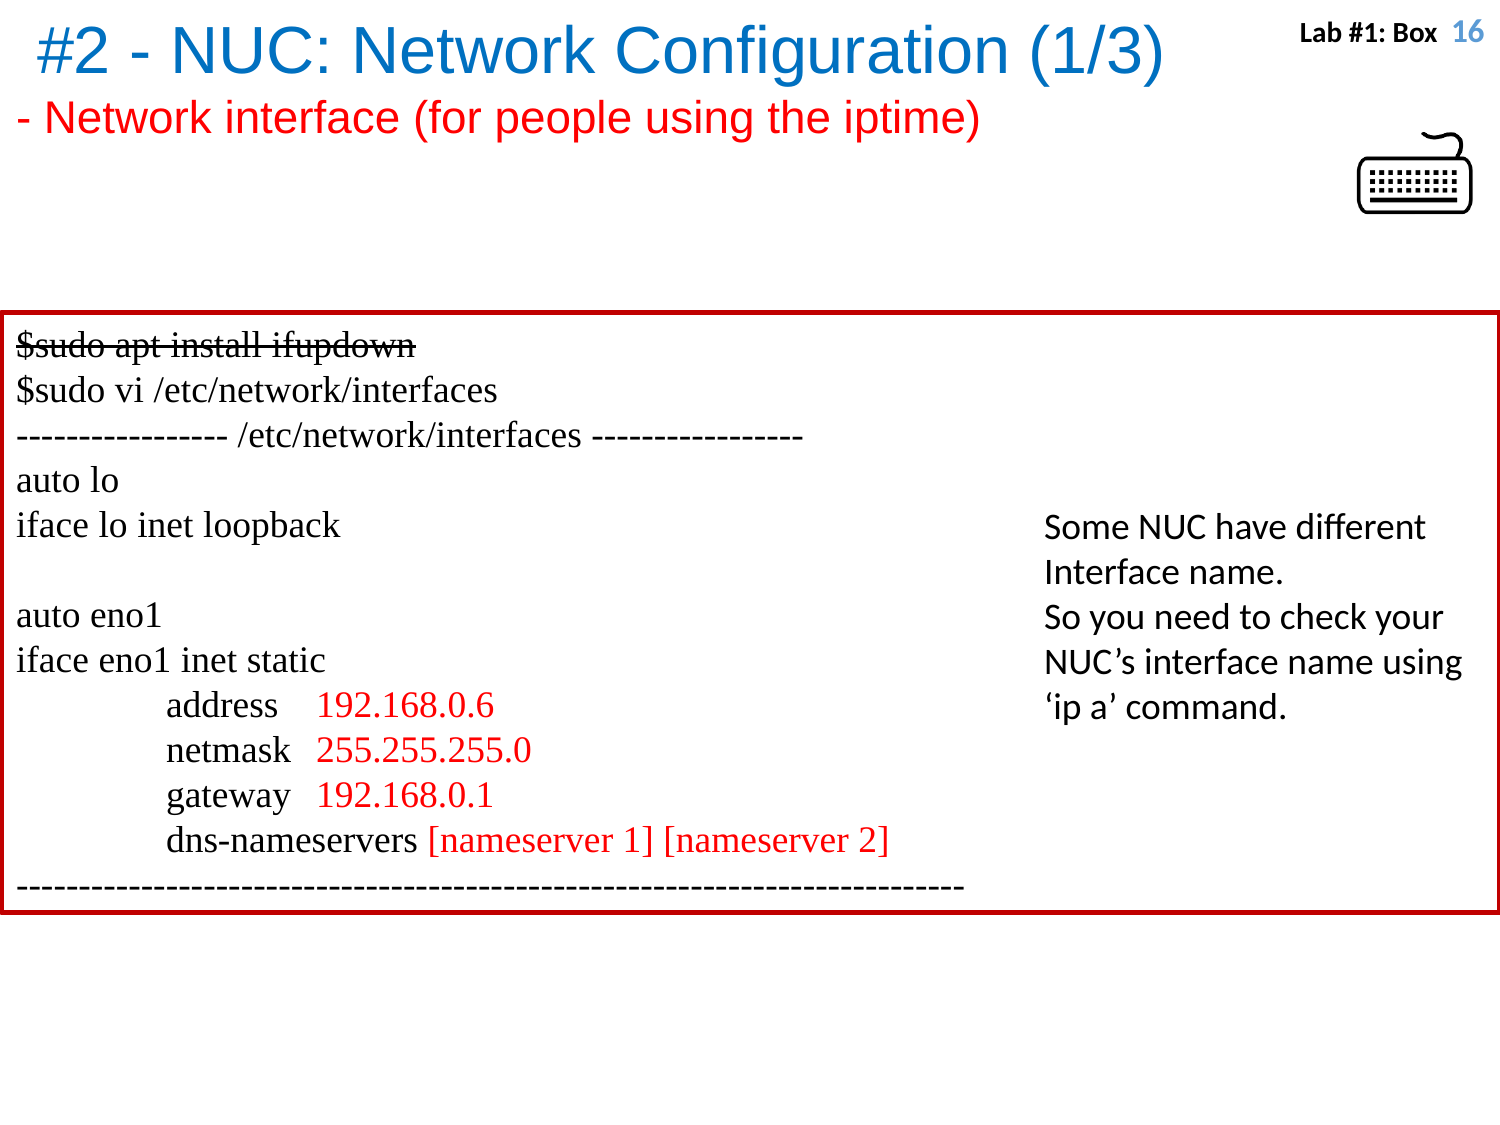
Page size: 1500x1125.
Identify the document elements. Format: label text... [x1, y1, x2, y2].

picture [1327, 89, 1500, 262]
text_box #2 - NUC: Network Configuration (1/3) - Network interface (for people using the iptime) [1, 0, 1203, 150]
text_box $sudo apt install ifupdown $sudo vi /etc/network/interfaces ----------------- /etc/network/interfaces ----------------- auto lo iface lo inet loopback auto eno1 iface eno1 inet static address 192.168.0.6 netmask 255.255.255.0 gateway 192.168.0.1 dns-nameservers [nameserver 1] [nameserver 2] ---------------------------------------------------------------------------- [1, 312, 1500, 913]
slide_number Lab #1: Box 16 [1162, 0, 1500, 60]
text_box Some NUC have different Interface name. So you need to check your NUC’s interface name using ‘ip a’ command. [1029, 494, 1487, 734]
